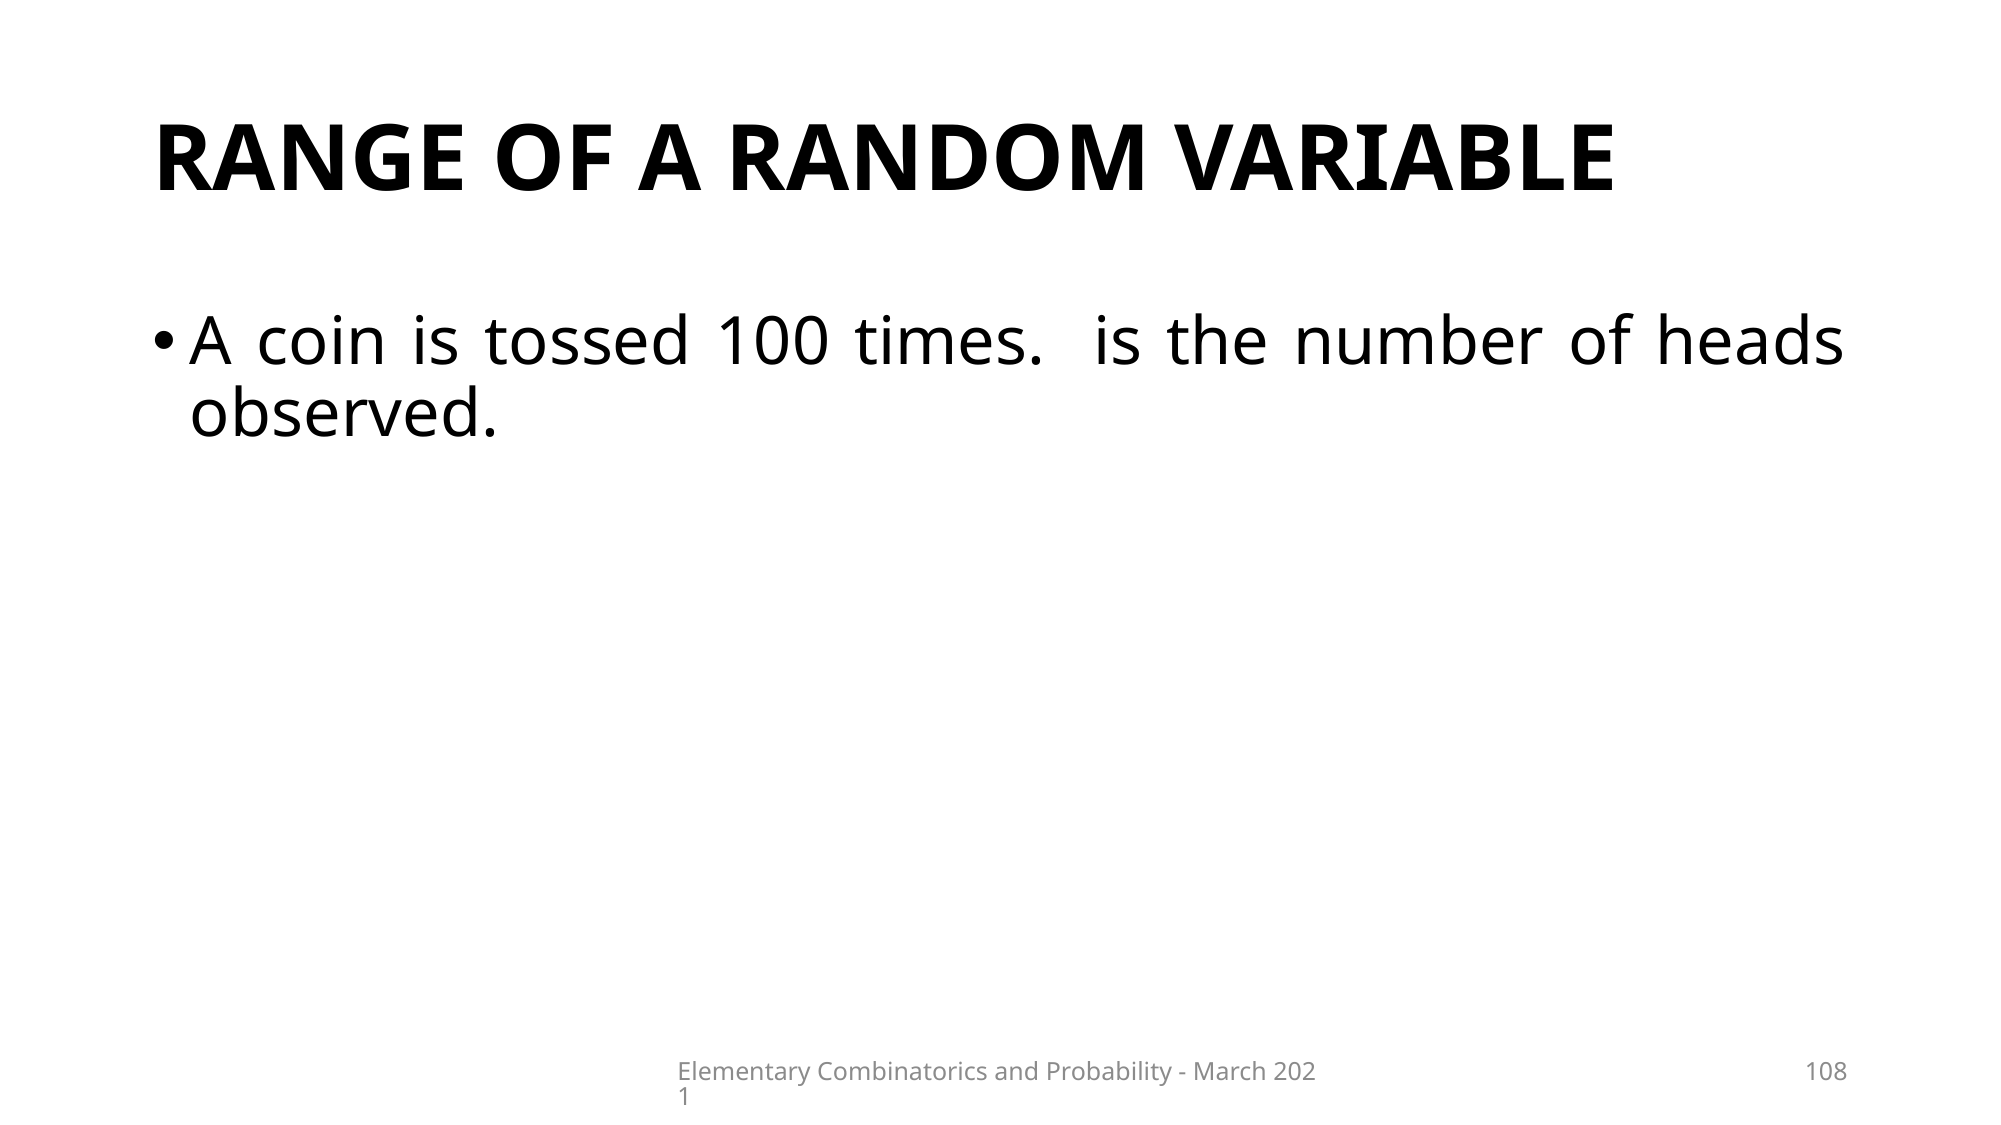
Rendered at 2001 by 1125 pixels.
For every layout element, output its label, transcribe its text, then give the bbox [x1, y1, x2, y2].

title Range of a random variable [137, 52, 1863, 270]
footer Elementary Combinatorics and Probability - March 2021 [662, 1042, 1338, 1103]
slide_number 108 [1412, 1042, 1863, 1103]
